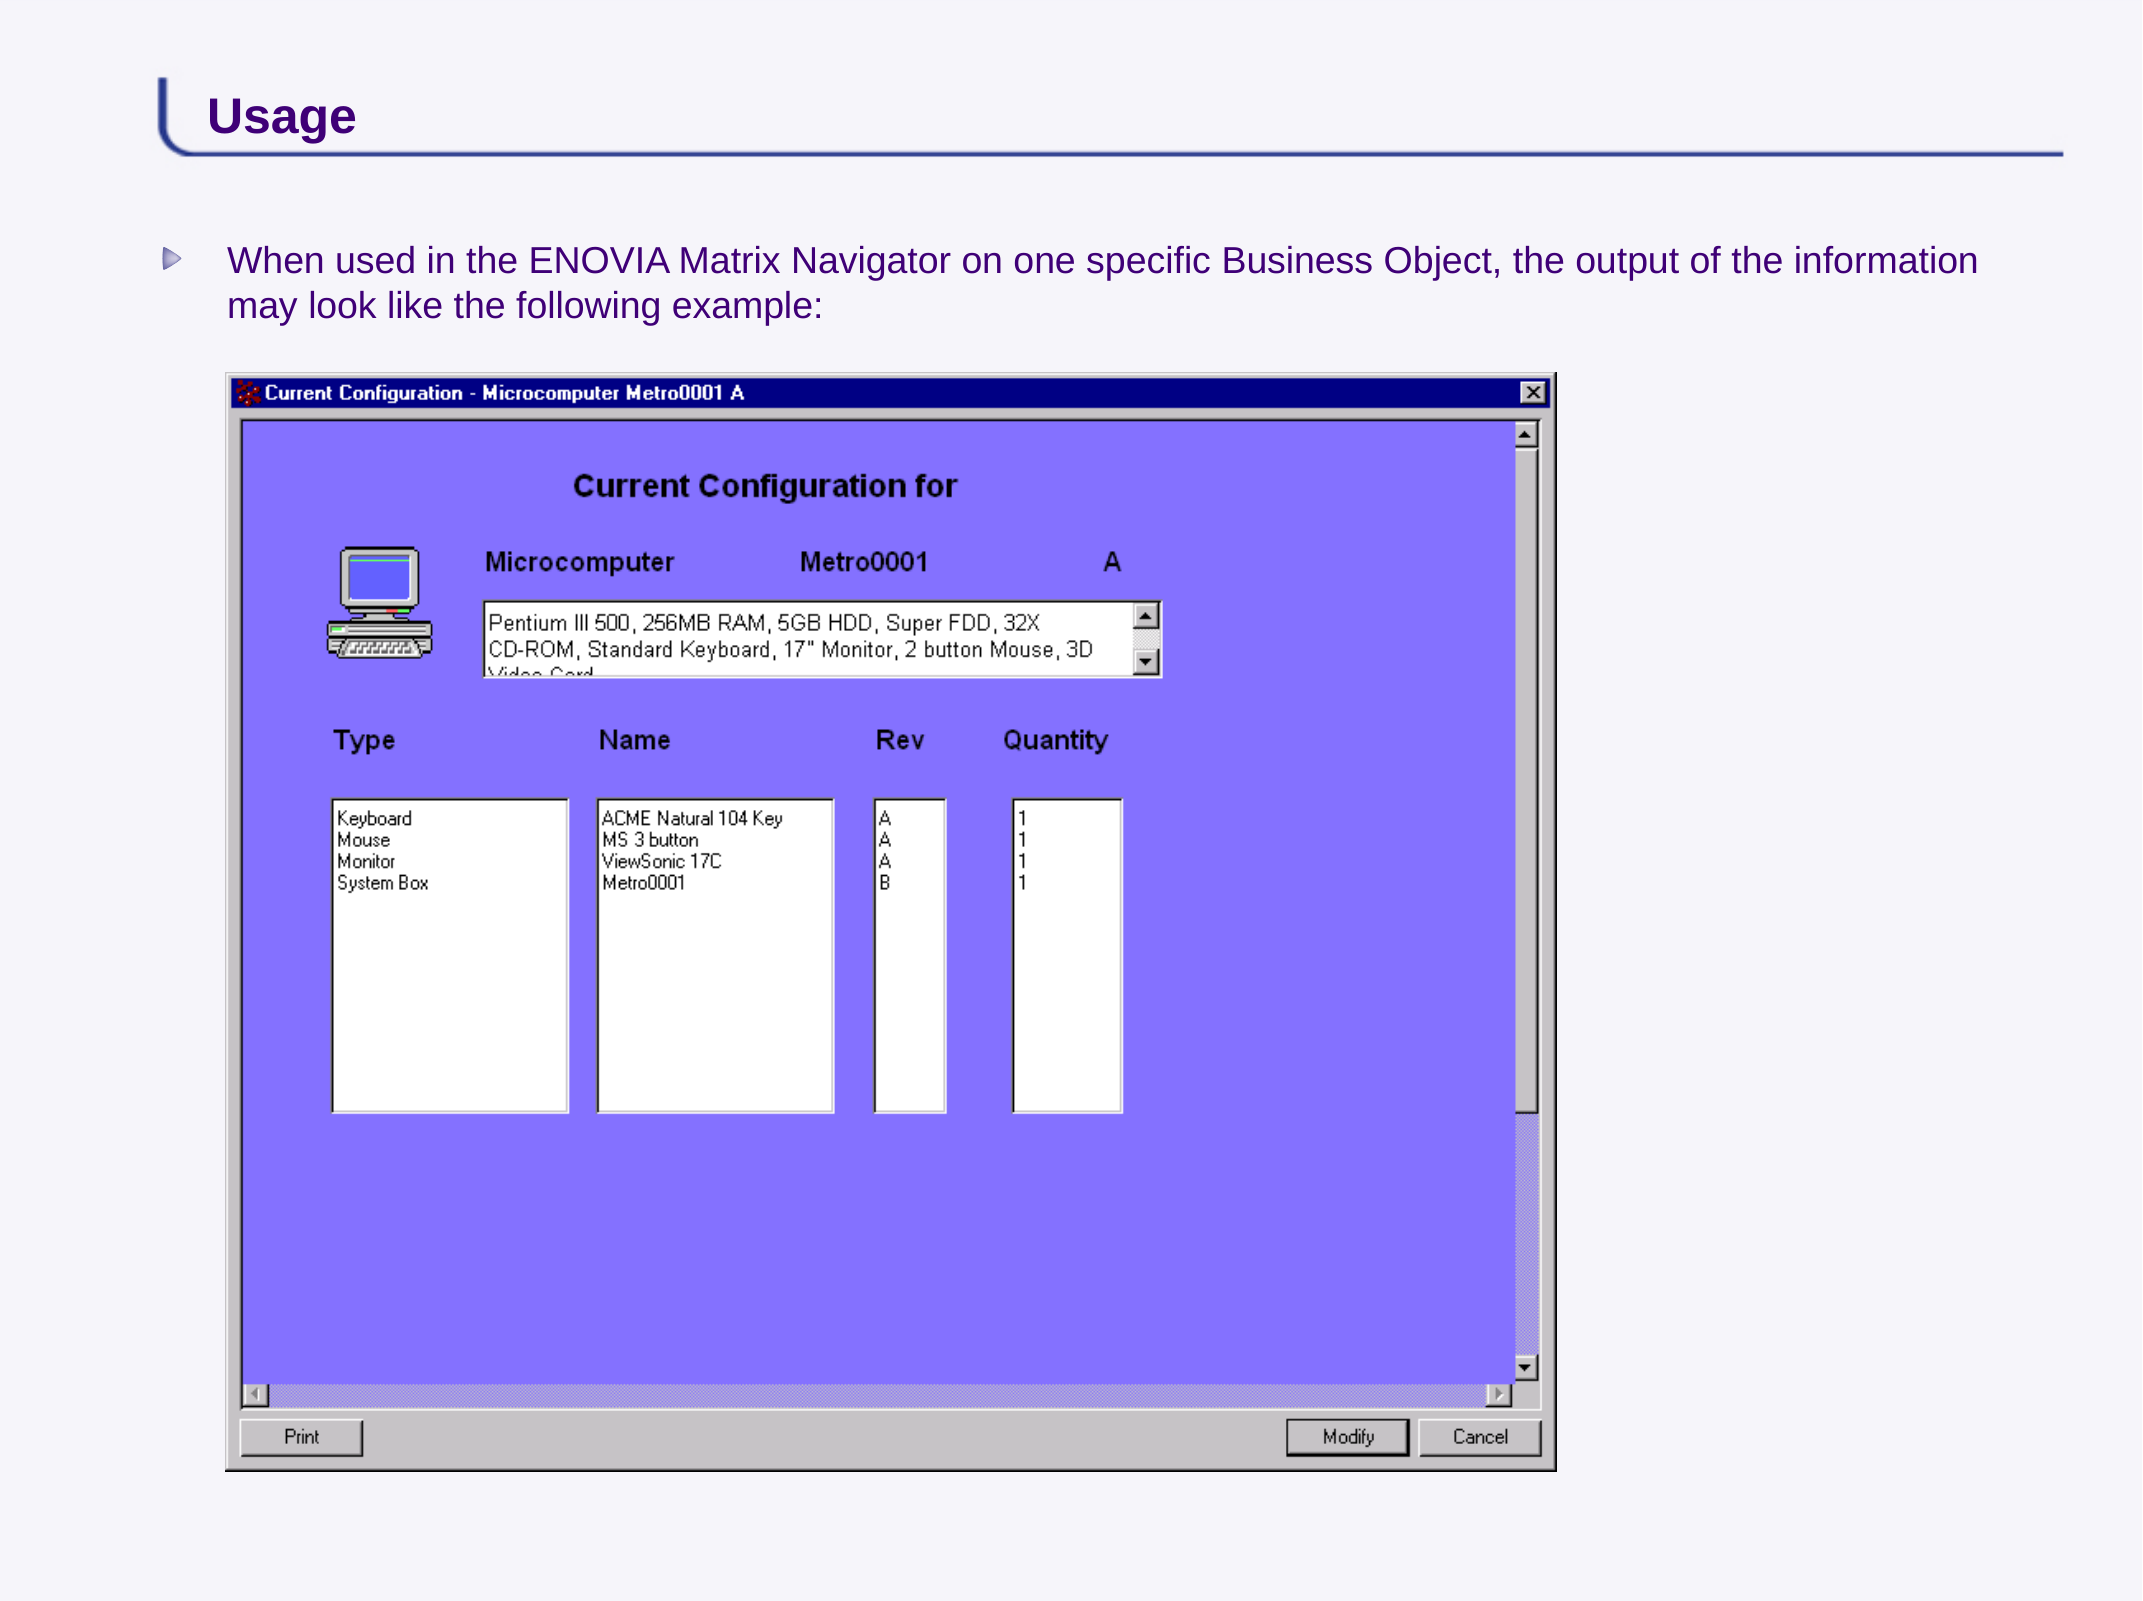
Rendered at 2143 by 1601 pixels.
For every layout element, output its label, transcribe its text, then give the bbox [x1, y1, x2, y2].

list When used in the ENOVIA Matrix Navigator on one specific Business Object, the output of the information may look like the following example: [160, 235, 2060, 1527]
picture [0, 1, 2143, 1601]
title Usage [192, 76, 2064, 153]
